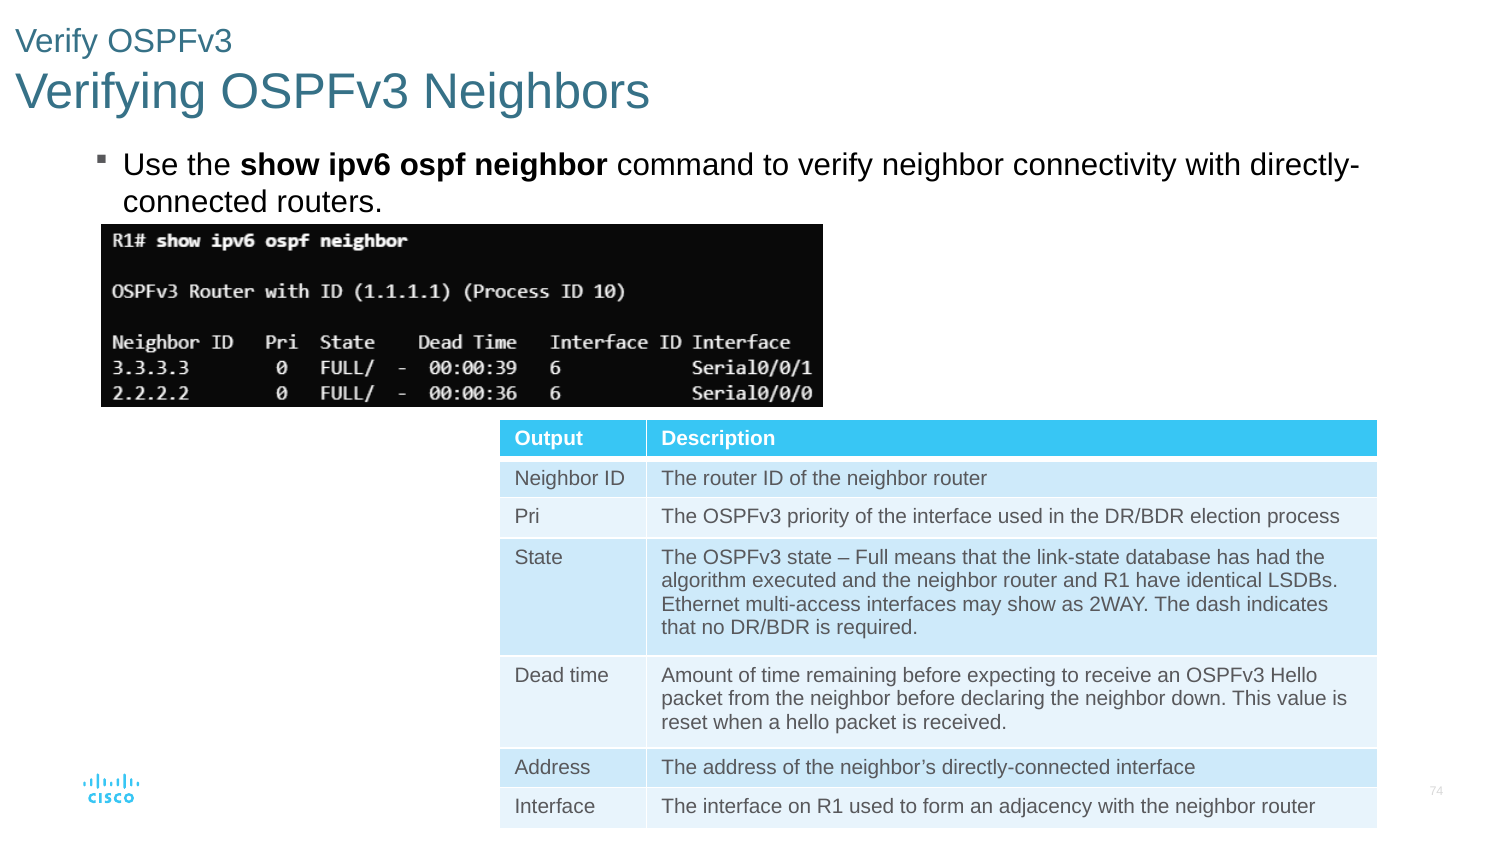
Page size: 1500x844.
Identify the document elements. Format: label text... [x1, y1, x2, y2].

list Use the show ipv6 ospf neighbor command to verify neighbor connectivity with directly-connected routers. [80, 136, 1430, 823]
table_cell State [500, 539, 646, 655]
picture [101, 224, 823, 407]
table_cell Amount of time remaining before expecting to receive an OSPFv3 Hello packet from the neighbor before declaring the neighbor down. This value is reset when a hello packet is received. [647, 657, 1377, 747]
table_cell Dead time [500, 657, 646, 747]
table_cell Address [500, 749, 646, 787]
table_cell The OSPFv3 state – Full means that the link-state database has had the algorithm executed and the neighbor router and R1 have identical LSDBs. Ethernet multi-access interfaces may show as 2WAY. The dash indicates that no DR/BDR is required. [647, 539, 1377, 655]
table_cell The OSPFv3 priority of the interface used in the DR/BDR election process [647, 498, 1377, 537]
table_cell The interface on R1 used to form an adjacency with the neighbor router [647, 788, 1377, 828]
table_cell Neighbor ID [500, 462, 646, 497]
table_cell The address of the neighbor’s directly-connected interface [647, 749, 1377, 787]
table_header Description [647, 420, 1377, 456]
table_cell Pri [500, 498, 646, 537]
title Verify OSPFv3 Verifying OSPFv3 Neighbors [0, 6, 1500, 131]
table_cell Interface [500, 788, 646, 828]
table_header Output [500, 420, 646, 456]
table_cell The router ID of the neighbor router [647, 462, 1377, 497]
